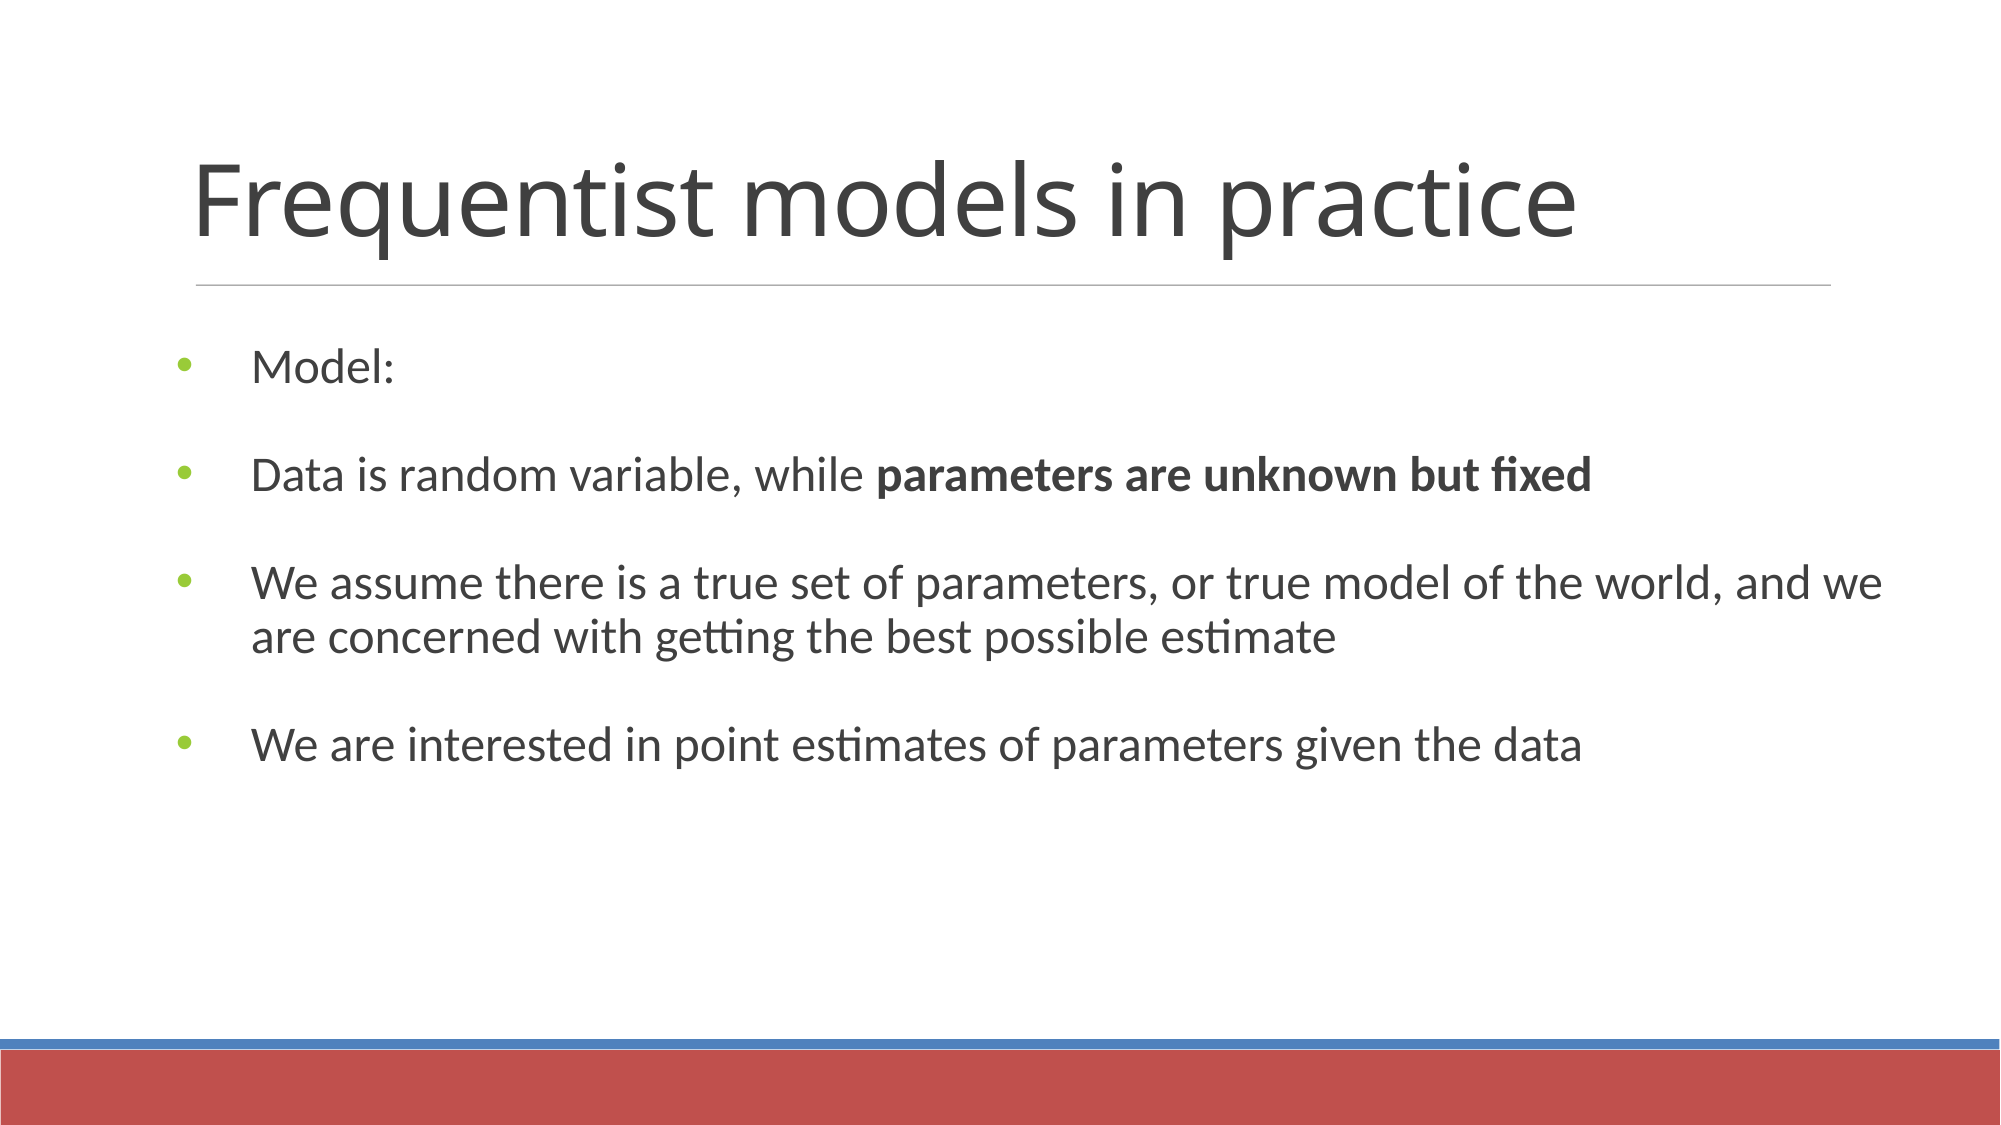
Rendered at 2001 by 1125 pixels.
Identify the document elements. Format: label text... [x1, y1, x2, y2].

text_box Frequentist models in practice [175, 26, 1826, 265]
